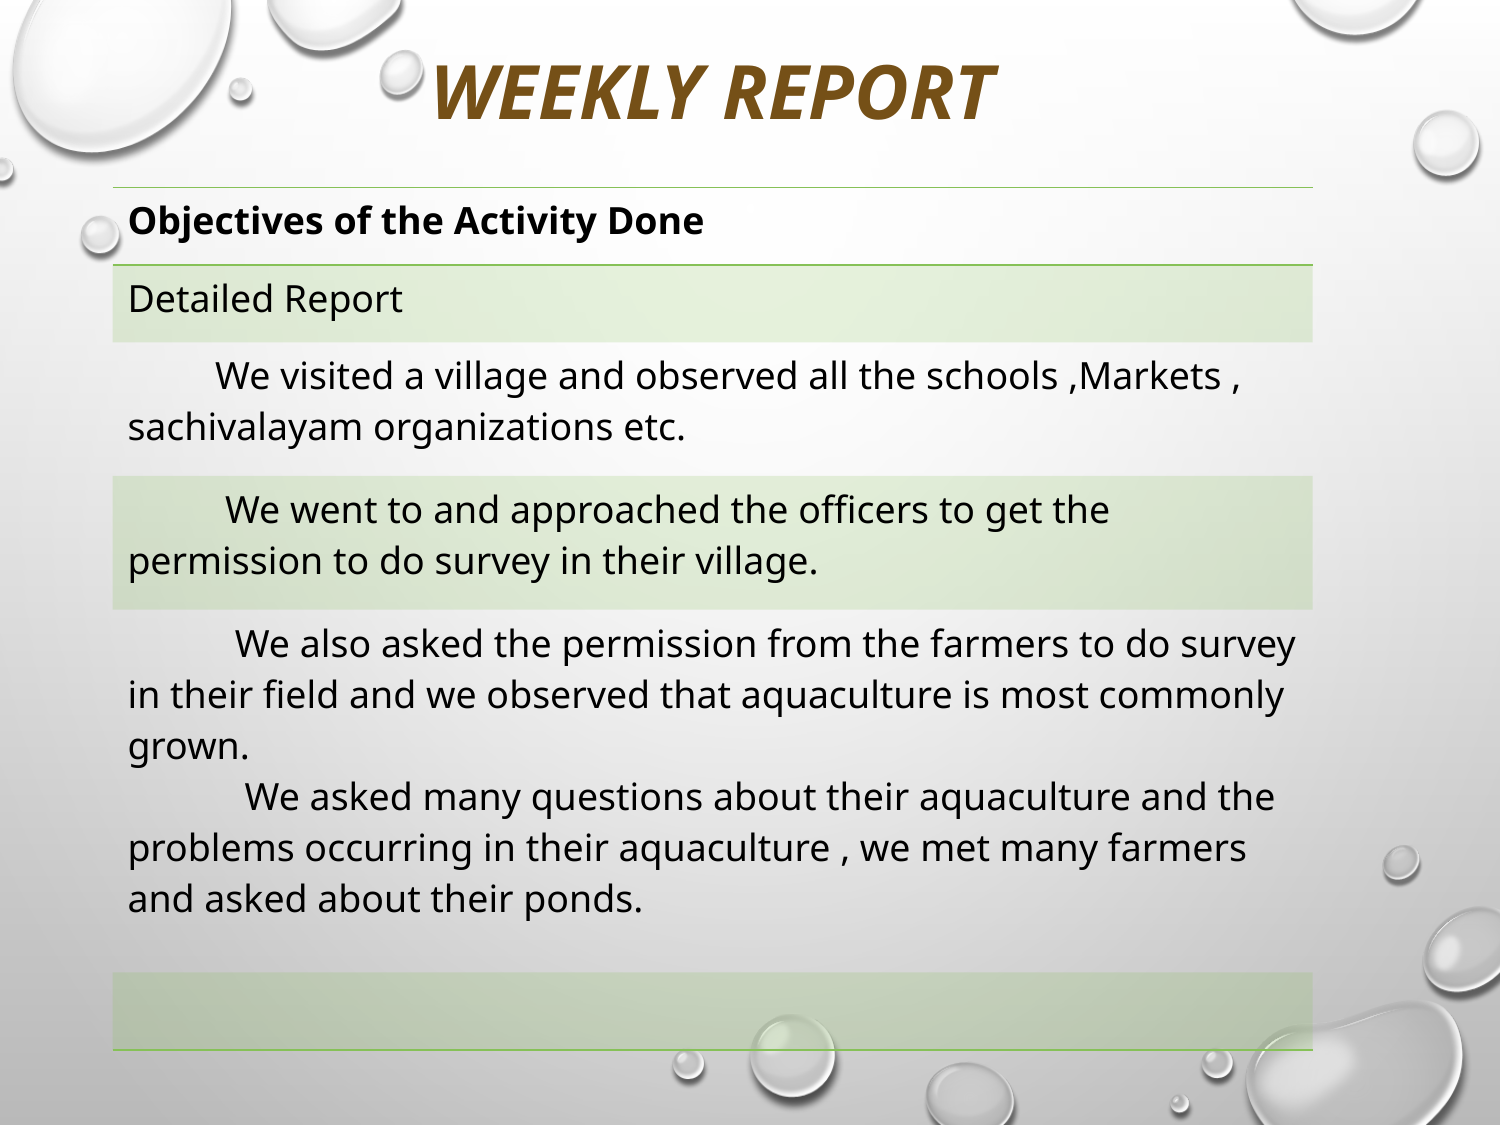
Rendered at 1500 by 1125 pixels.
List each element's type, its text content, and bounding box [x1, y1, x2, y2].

table_cell Detailed Report [113, 266, 1313, 342]
table_cell [113, 972, 1313, 1049]
table_cell We visited a village and observed all the schools ,Markets , sachivalayam organizations etc. [113, 342, 1313, 476]
table_cell We went to and approached the officers to get the permission to do survey in their village. [113, 476, 1313, 610]
picture [0, 0, 1500, 1125]
text_box WEEKLY REPORT [415, 37, 1030, 143]
table_cell We also asked the permission from the farmers to do survey in their field and we observed that aquaculture is most commonly grown. We asked many questions about their aquaculture and the problems occurring in their aquaculture , we met many farmers and asked about their ponds. [113, 610, 1313, 972]
table_header Objectives of the Activity Done [113, 188, 1313, 264]
